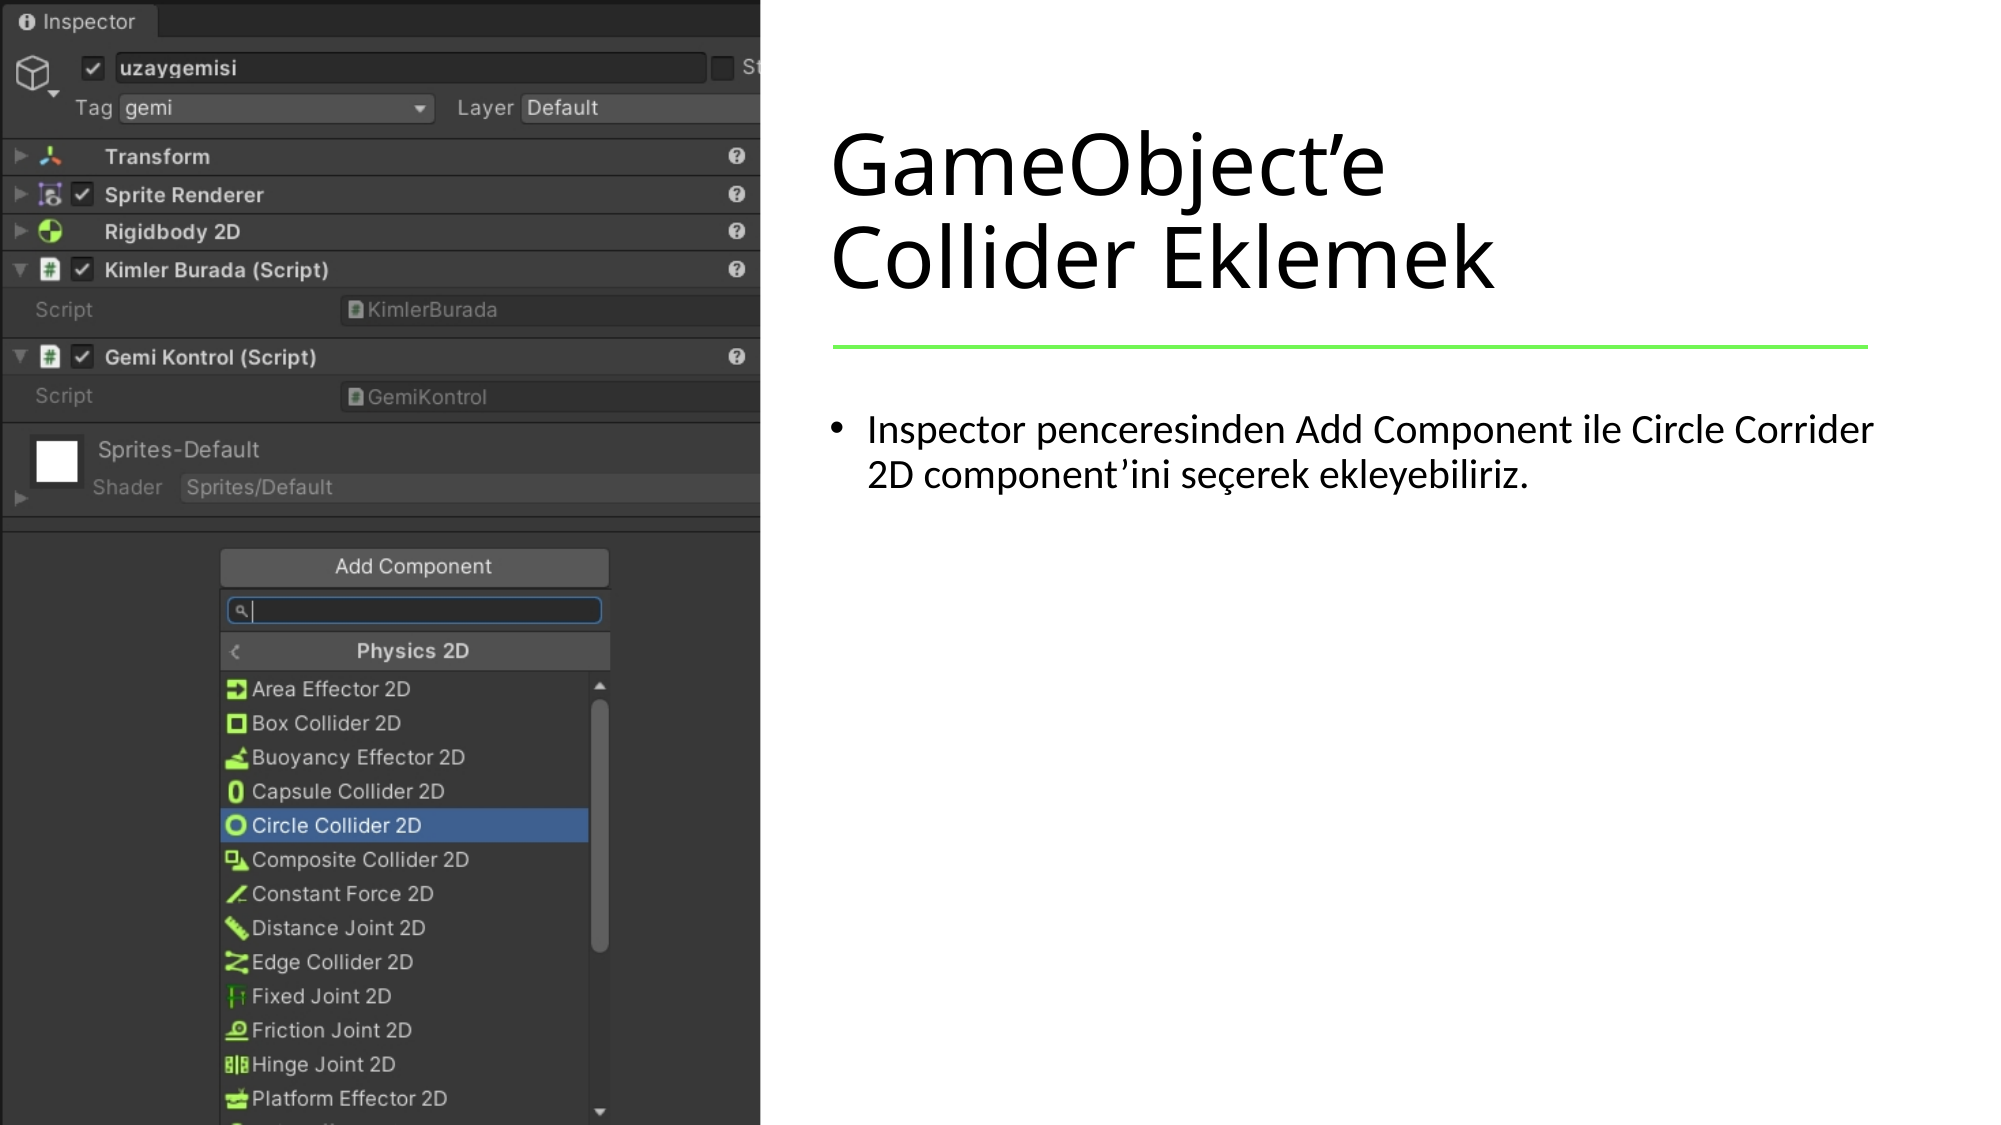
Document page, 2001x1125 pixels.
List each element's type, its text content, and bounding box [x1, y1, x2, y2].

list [0, 0, 761, 1125]
title GameObject’e Collider Eklemek [814, 103, 1895, 315]
list Inspector penceresinden Add Component ile Circle Corrider 2D component’ini seçerek ekleyebiliriz. [814, 399, 1895, 1021]
